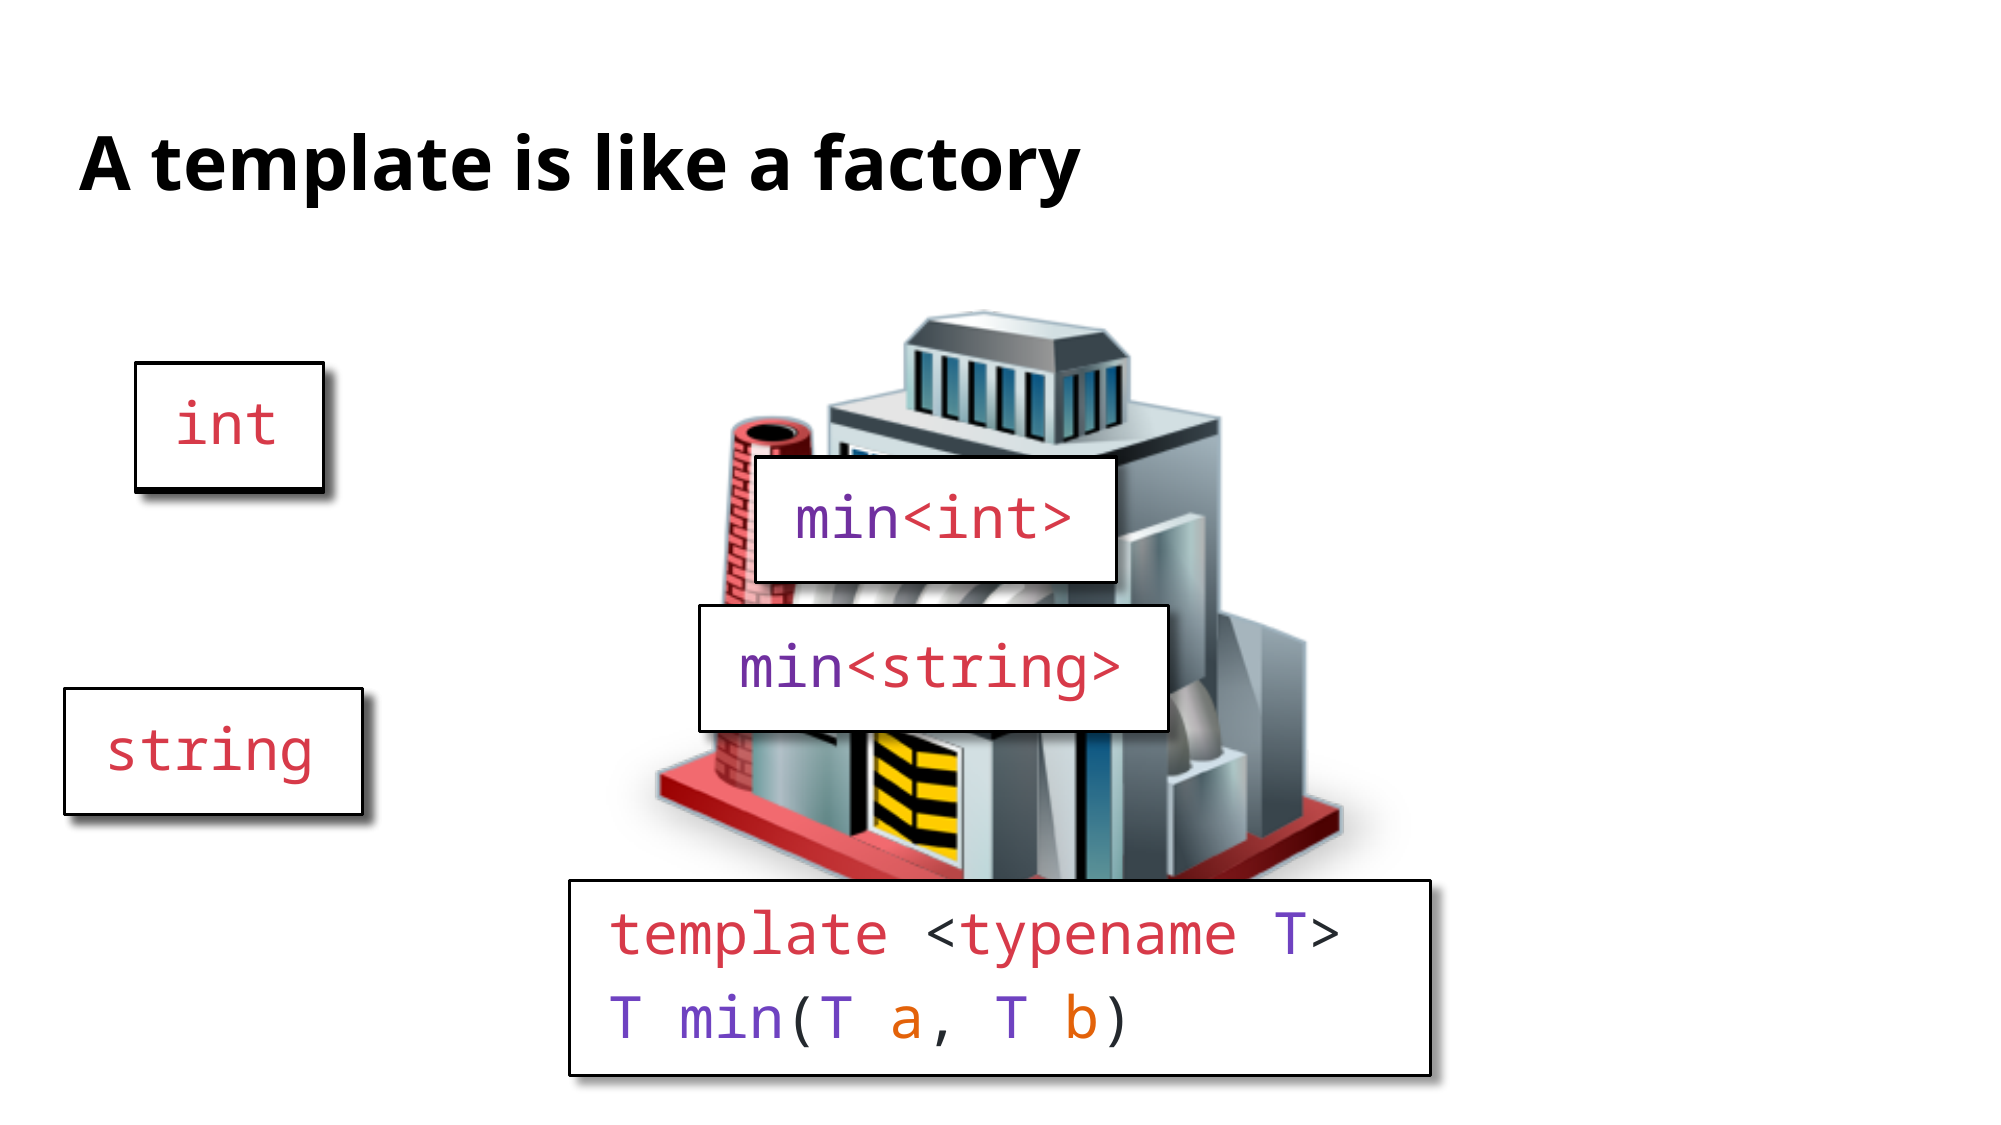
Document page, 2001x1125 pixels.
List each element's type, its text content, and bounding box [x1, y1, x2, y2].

picture [582, 228, 1418, 1064]
text_box string [64, 688, 363, 815]
title A template is like a factory [64, 103, 1936, 230]
text_box template <typename T> T min(T a, T b) [569, 880, 1431, 1076]
text_box int [135, 362, 324, 489]
